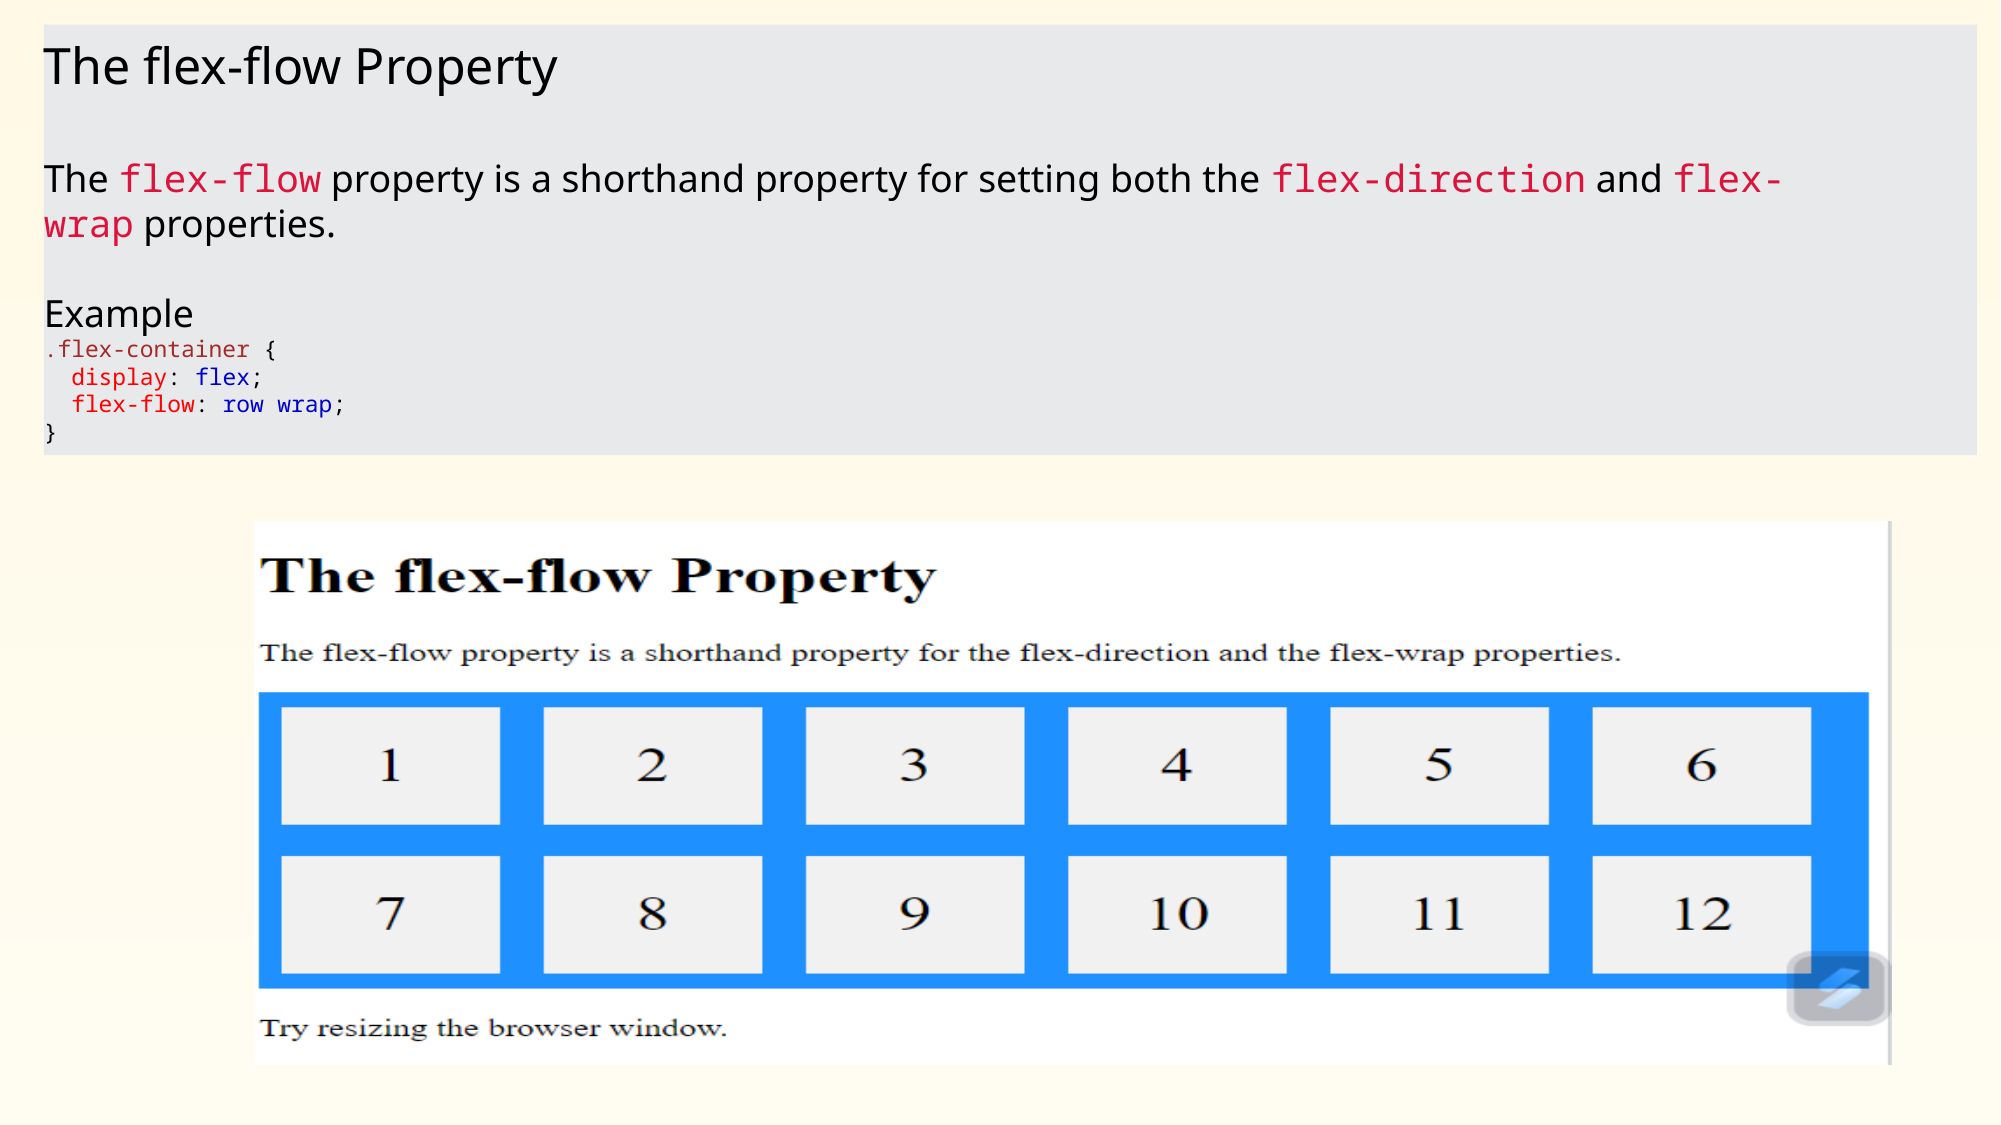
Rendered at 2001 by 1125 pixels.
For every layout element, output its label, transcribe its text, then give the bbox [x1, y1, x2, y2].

picture [254, 521, 1892, 1065]
text_box The flex-flow Property The flex-flow property is a shorthand property for setting both the flex-direction and flex-wrap properties. Example .flex-container { display: flex; flex-flow: row wrap; } [43, 24, 1977, 456]
